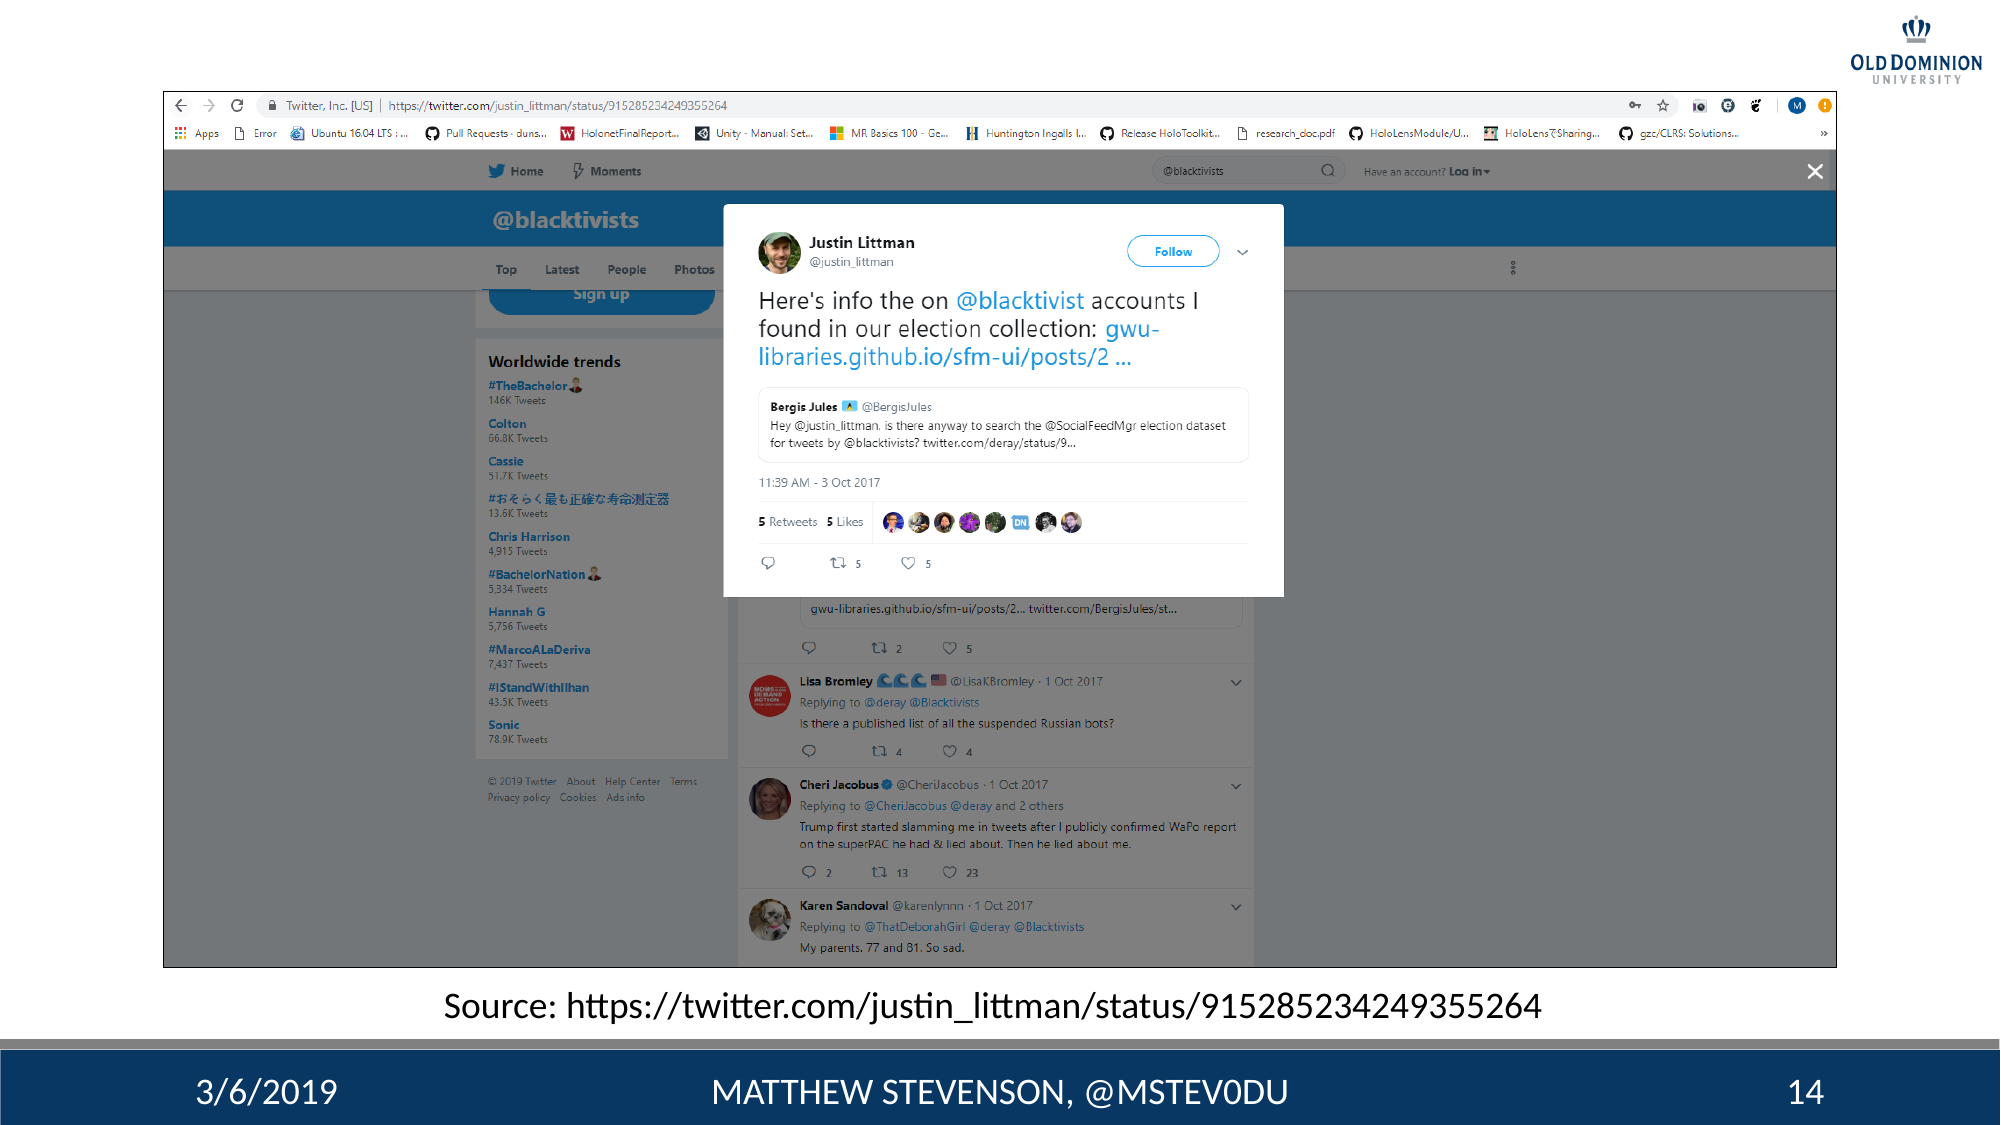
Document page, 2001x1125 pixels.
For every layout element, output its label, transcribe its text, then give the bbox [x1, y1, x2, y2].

footer Matthew Stevenson, @mstev0du [604, 1059, 1396, 1120]
picture [1851, 15, 1982, 84]
picture [163, 90, 1837, 968]
text_box Source: https://twitter.com/justin_littman/status/915285234249355264 [429, 975, 1571, 1033]
slide_number 14 [1624, 1059, 1840, 1120]
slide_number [180, 1059, 586, 1120]
